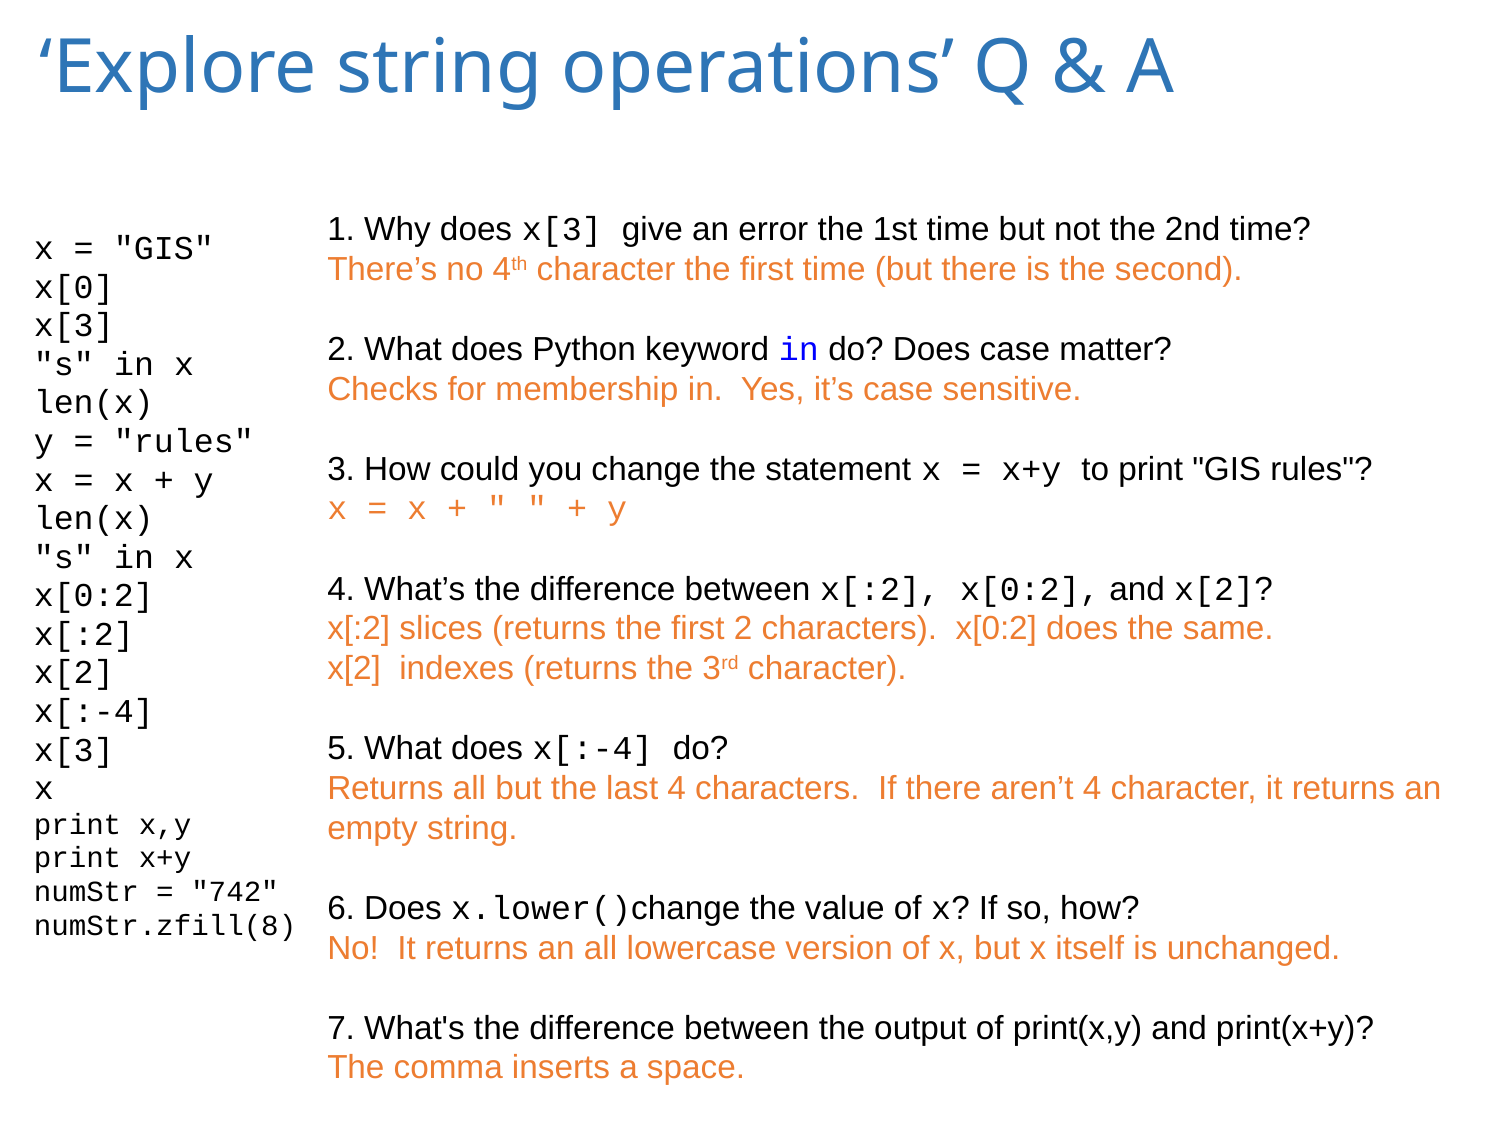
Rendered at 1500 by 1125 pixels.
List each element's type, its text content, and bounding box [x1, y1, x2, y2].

list x = "GIS" x[0] x[3] "s" in x len(x) y = "rules" x = x + y len(x) "s" in x x[0:2] x[:2] x[2] x[:-4] x[3] x print x,y print x+y numStr = "742" numStr.zfill(8) [19, 149, 1444, 1125]
text_box 1. Why does x[3] give an error the 1st time but not the 2nd time? There’s no 4th character the first time (but there is the second). 2. What does Python keyword in do? Does case matter? Checks for membership in. Yes, it’s case sensitive. 3. How could you change the statement x = x+y to print "GIS rules"? x = x + " " + y 4. What’s the difference between x[:2], x[0:2], and x[2]? x[:2] slices (returns the first 2 characters). x[0:2] does the same. x[2] indexes (returns the 3rd character). 5. What does x[:-4] do? Returns all but the last 4 characters. If there aren’t 4 character, it returns an empty string. 6. Does x.lower()change the value of x? If so, how? No! It returns an all lowercase version of x, but x itself is unchanged. 7. What's the difference between the output of print(x,y) and print(x+y)? The comma inserts a space. [312, 199, 1500, 1125]
title ‘Explore string operations’ Q & A [24, 24, 1338, 100]
